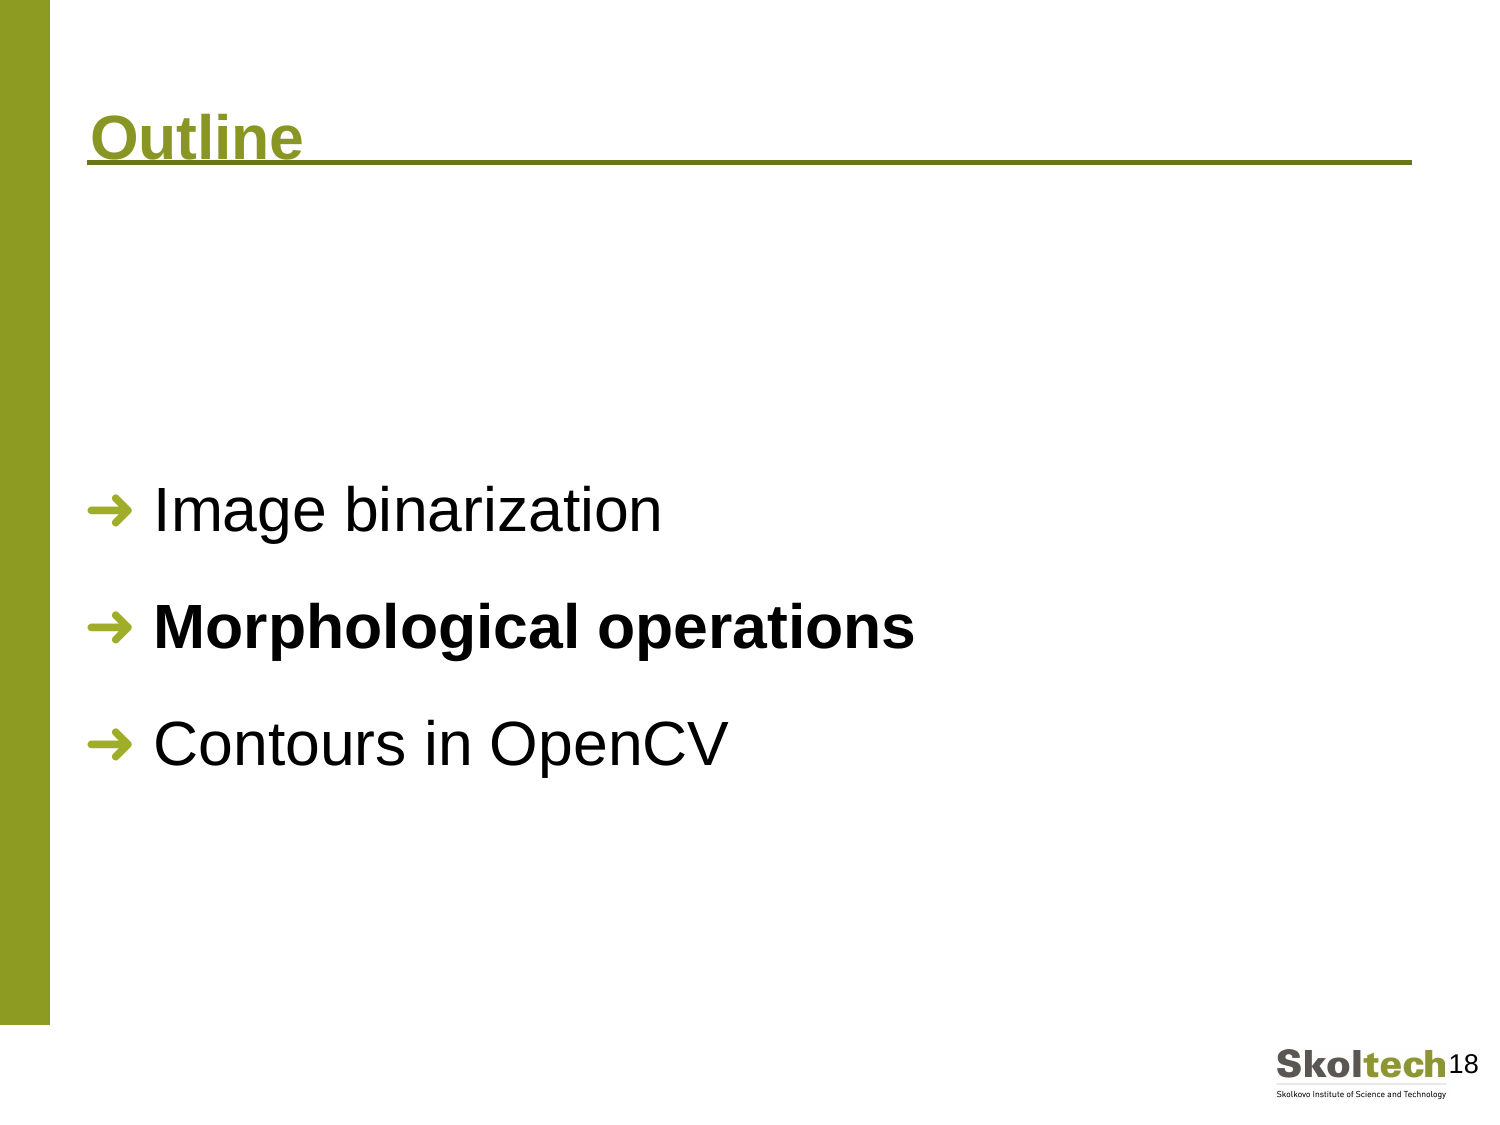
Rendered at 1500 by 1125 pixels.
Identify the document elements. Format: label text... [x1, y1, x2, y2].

slide_number ‹#› [1403, 1038, 1494, 1125]
list Image binarization Morphological operations Contours in OpenCV [63, 354, 1414, 1125]
title Outline [75, 0, 1425, 188]
